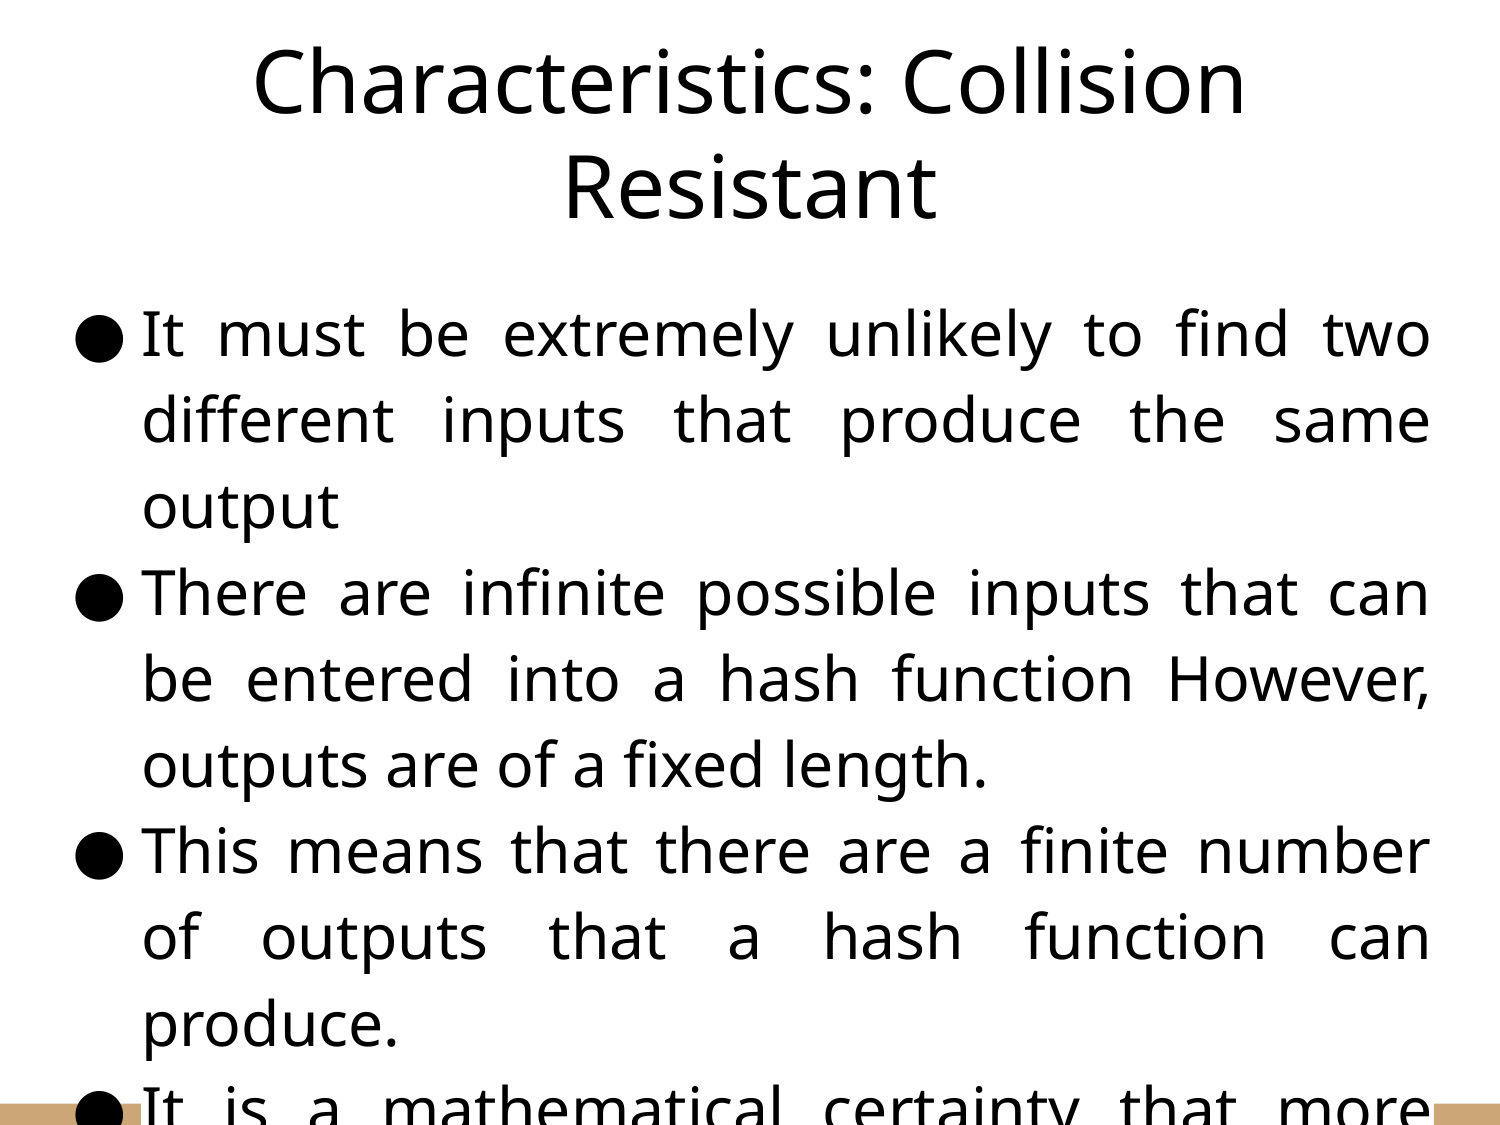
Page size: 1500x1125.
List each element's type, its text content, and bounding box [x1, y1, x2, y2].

title Characteristics: Collision Resistant [51, 69, 1449, 251]
list It must be extremely unlikely to find two different inputs that produce the same output There are infinite possible inputs that can be entered into a hash function However, outputs are of a fixed length. This means that there are a finite number of outputs that a hash function can produce. It is a mathematical certainty that more than one input will produce the same output, however a good hash function should avoid this. [51, 267, 1449, 1002]
